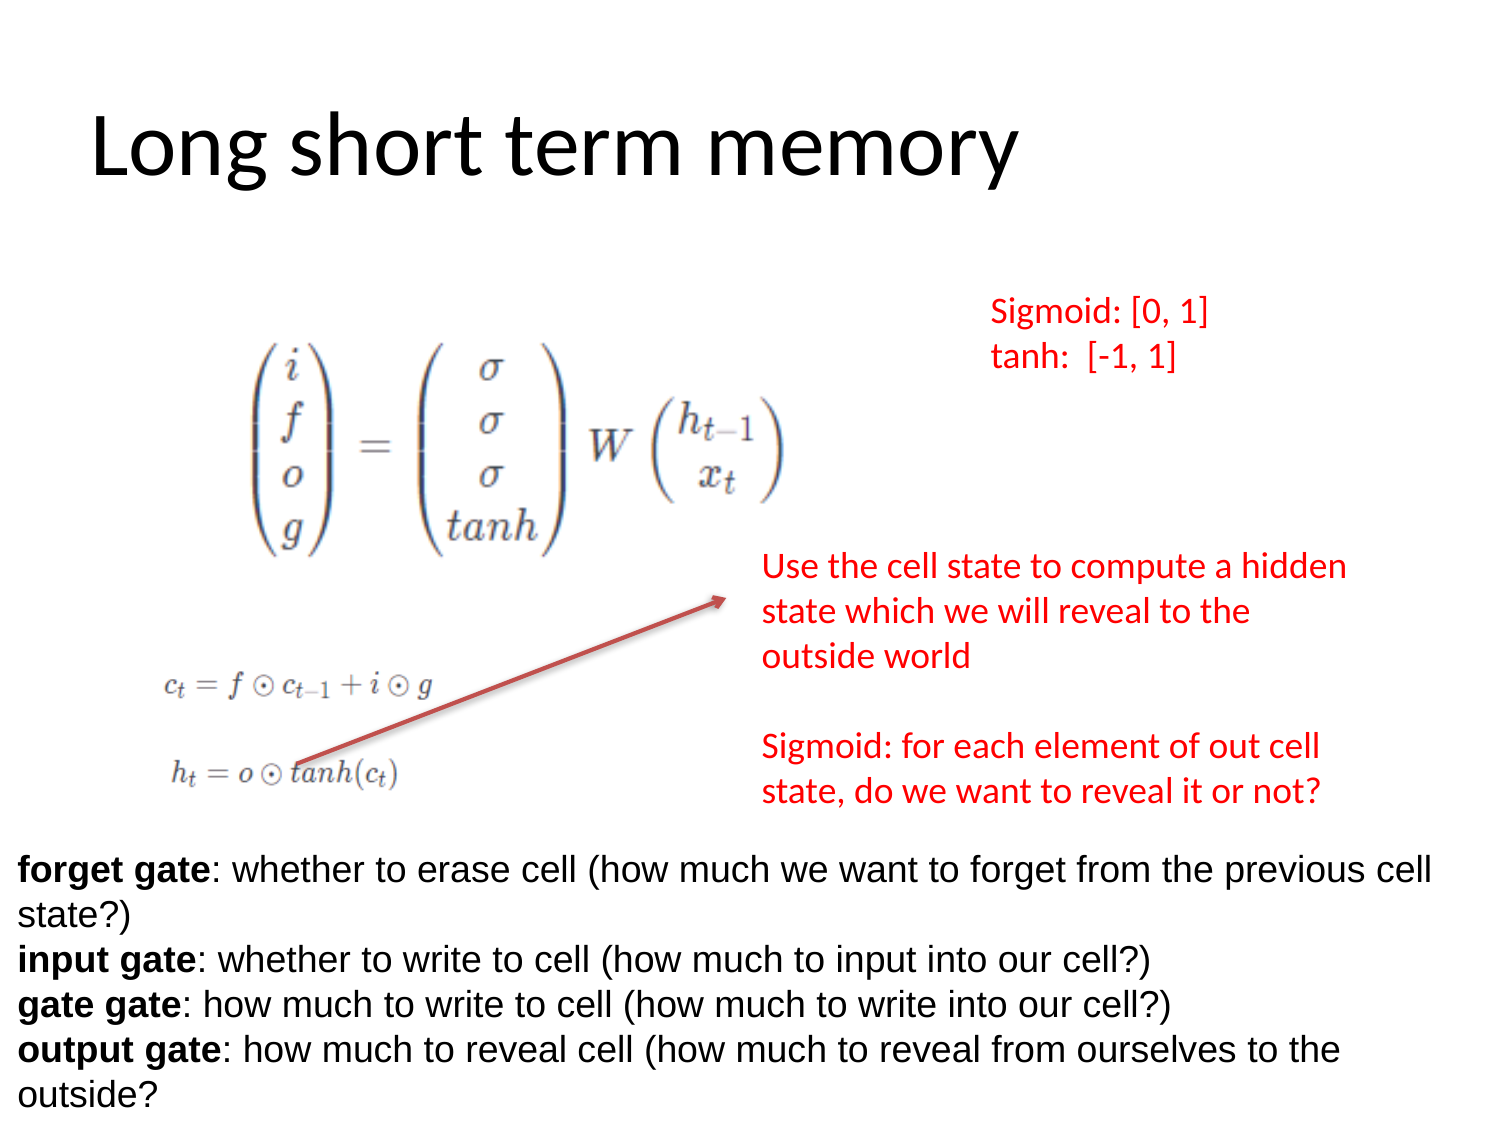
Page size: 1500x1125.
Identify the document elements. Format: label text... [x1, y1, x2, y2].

text_box Sigmoid: [0, 1] tanh: [-1, 1] [975, 278, 1225, 384]
text_box Use the cell state to compute a hidden state which we will reveal to the outside world Sigmoid: for each element of out cell state, do we want to reveal it or not? [746, 534, 1373, 819]
picture [111, 258, 893, 614]
picture [147, 644, 296, 711]
title Long short term memory [75, 45, 1425, 233]
text_box forget gate: whether to erase cell (how much we want to forget from the previous cell state?) input gate: whether to write to cell (how much to input into our cell?) gate gate: how much to write to cell (how much to write into our cell?) output gate: how much to reveal cell (how much to reveal from ourselves to the outside? [2, 837, 1483, 1122]
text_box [296, 597, 727, 765]
picture [147, 727, 414, 800]
